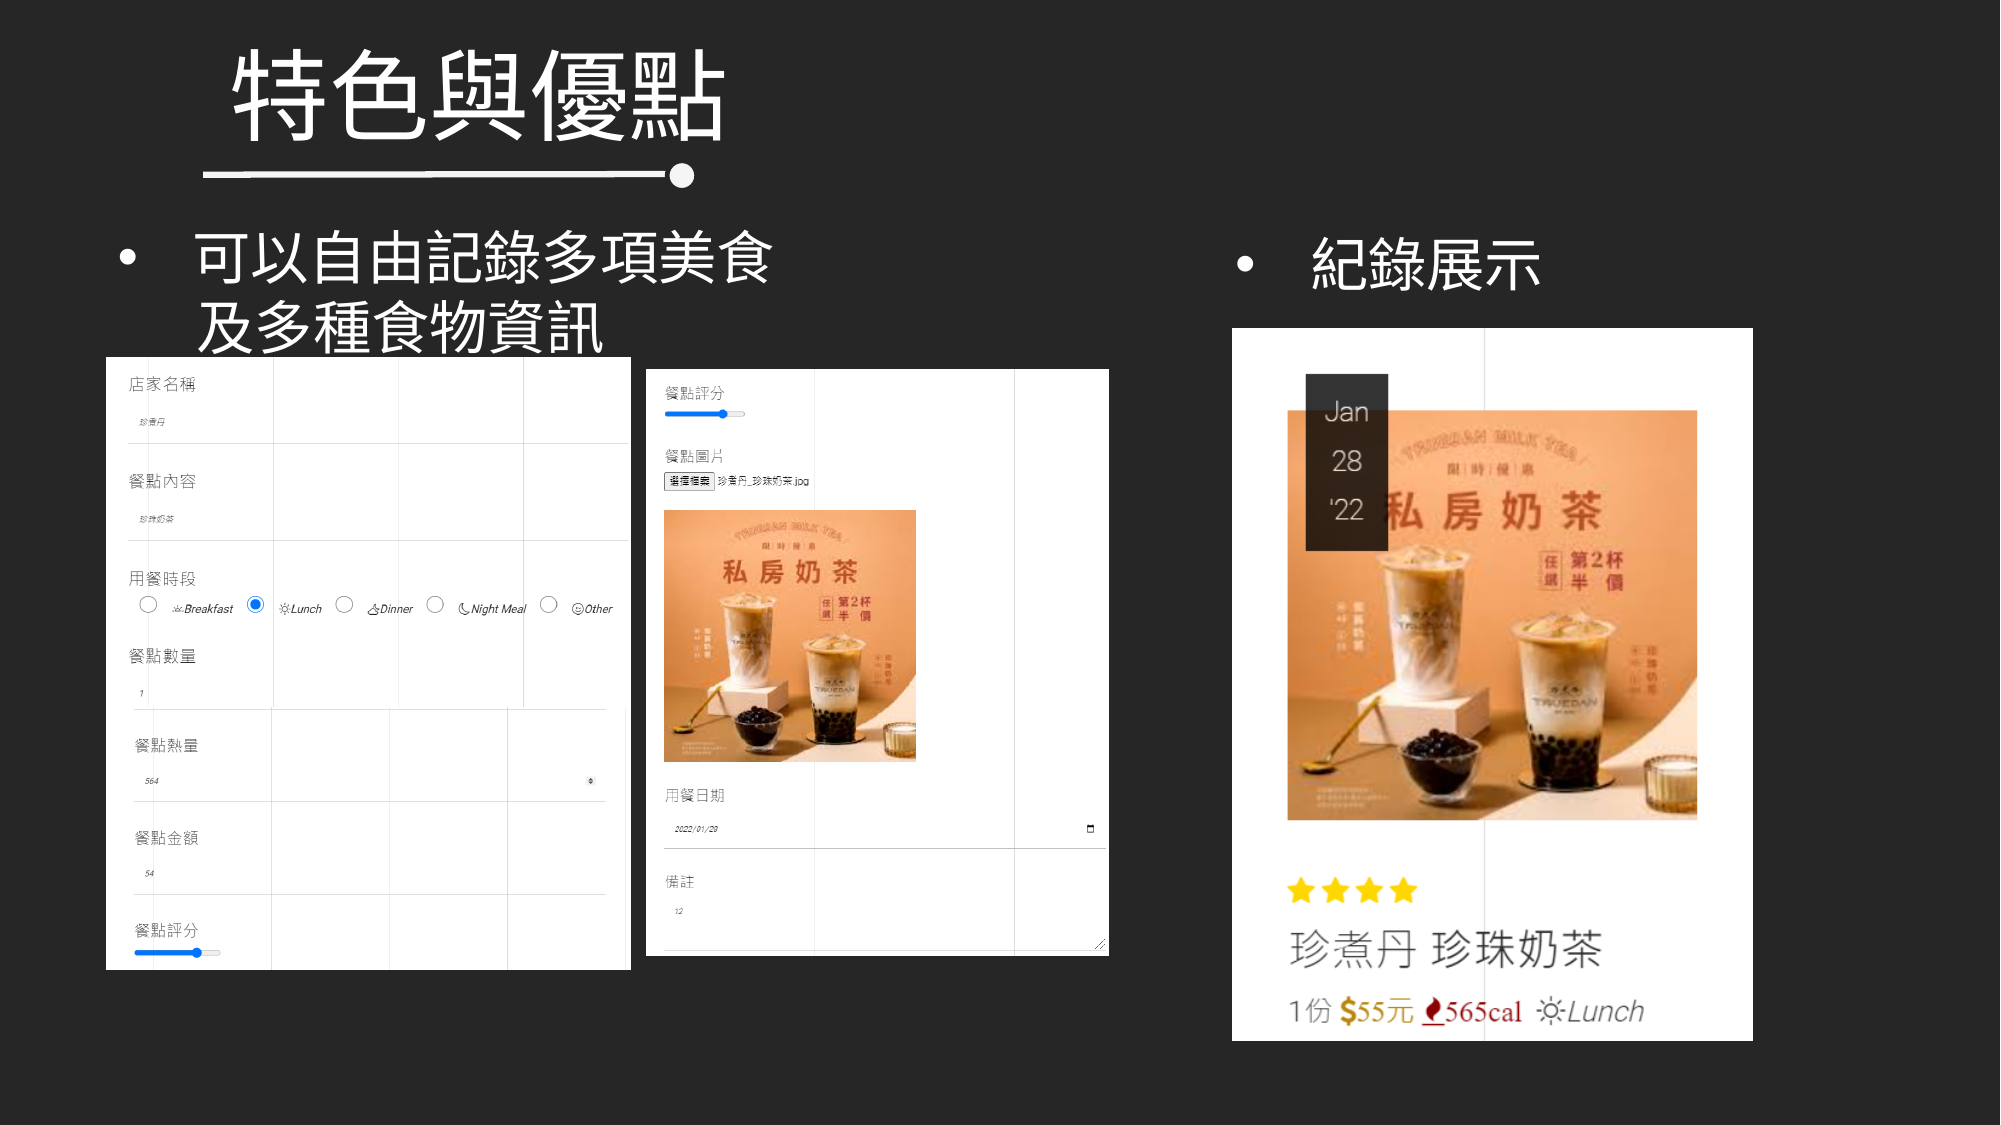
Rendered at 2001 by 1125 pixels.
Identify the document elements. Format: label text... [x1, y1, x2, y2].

picture [1231, 328, 1753, 1041]
picture [106, 357, 631, 970]
text_box 紀錄展示 [1220, 220, 2000, 386]
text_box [203, 26, 748, 191]
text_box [102, 213, 1190, 633]
picture [645, 369, 1109, 956]
